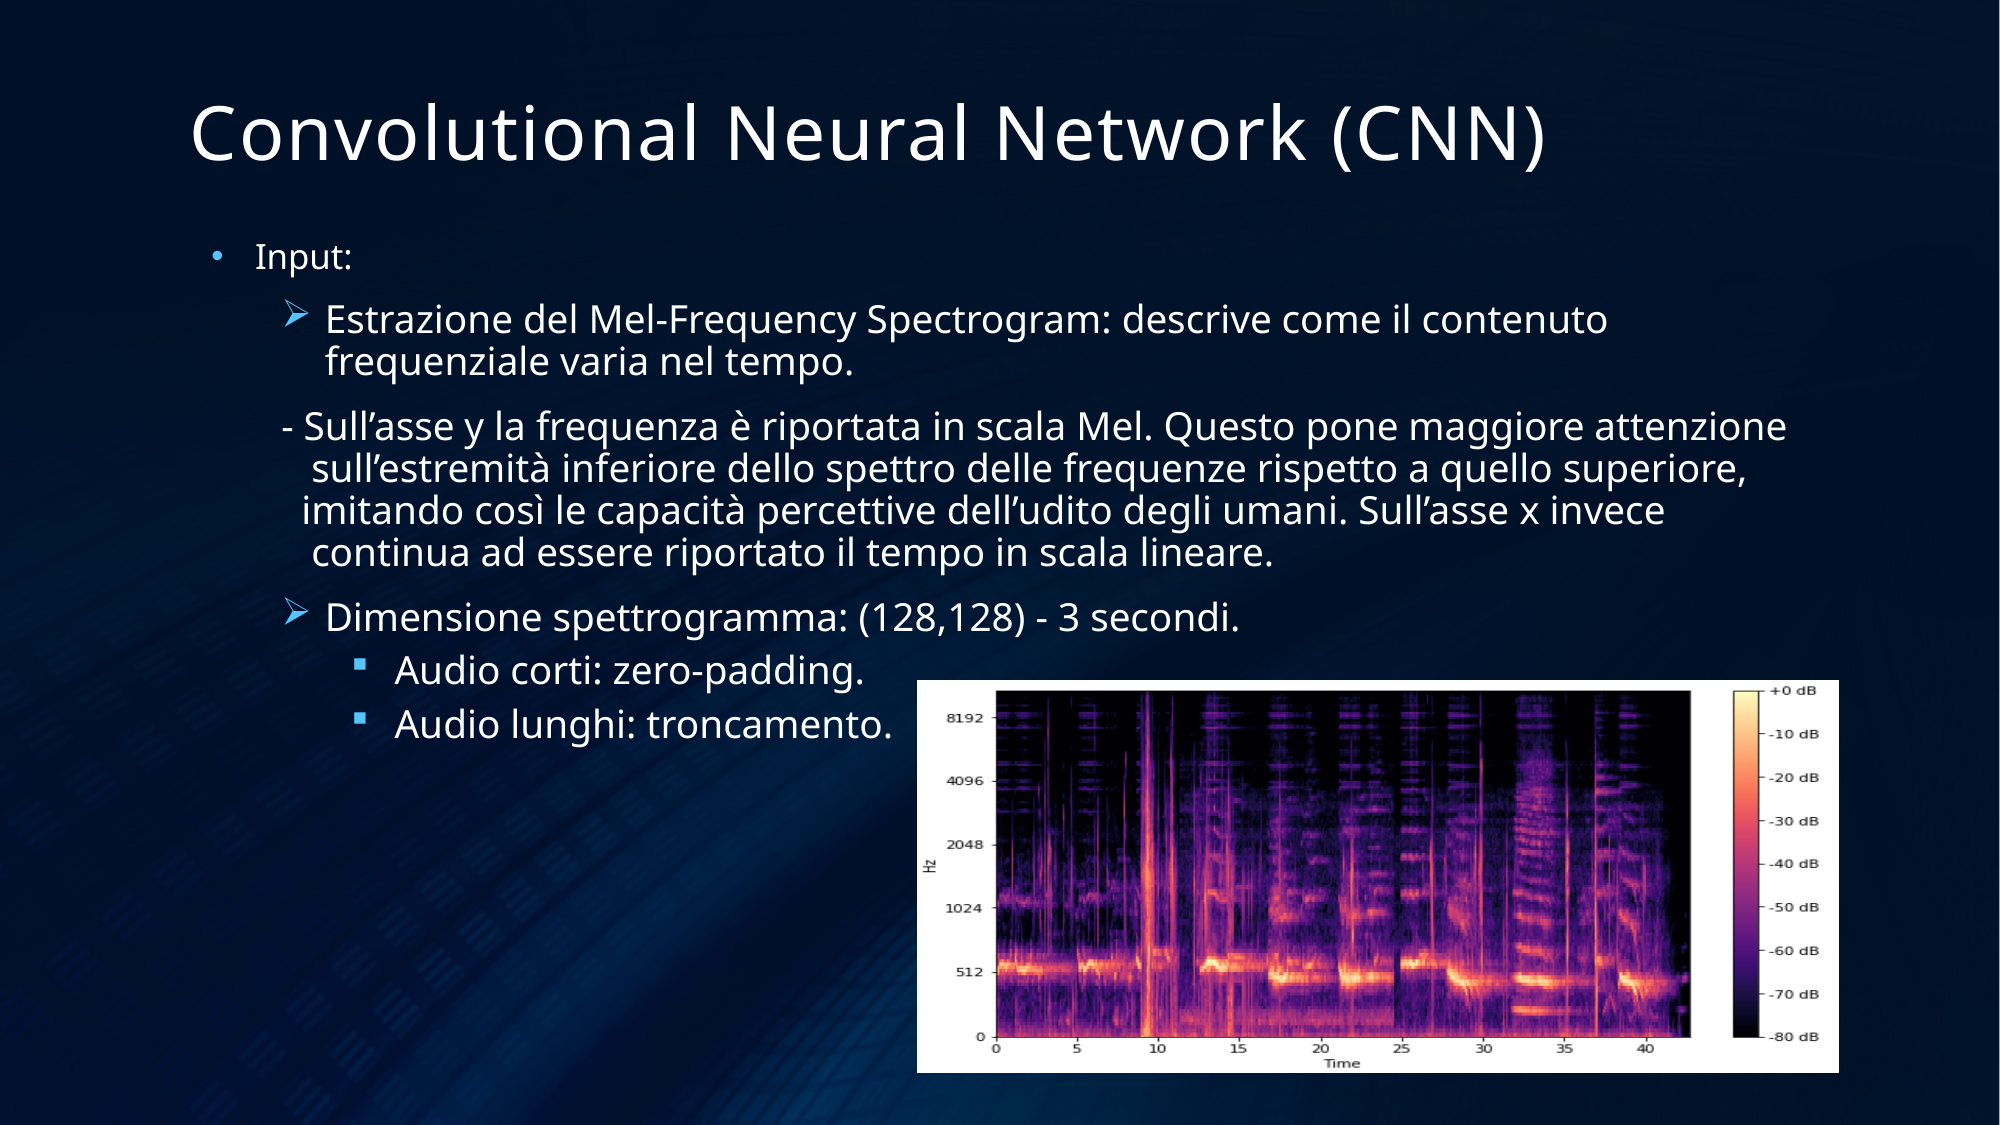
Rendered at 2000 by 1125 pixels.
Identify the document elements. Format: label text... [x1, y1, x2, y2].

list Input: Estrazione del Mel-Frequency Spectrogram: descrive come il contenuto frequenziale varia nel tempo. - Sull’asse y la frequenza è riportata in scala Mel. Questo pone maggiore attenzione sull’estremità inferiore dello spettro delle frequenze rispetto a quello superiore, imitando così le capacità percettive dell’udito degli umani. Sull’asse x invece continua ad essere riportato il tempo in scala lineare. Dimensione spettrogramma: (128,128) - 3 secondi. Audio corti: zero-padding. Audio lunghi: troncamento. [196, 231, 1839, 964]
title Convolutional Neural Network (CNN) [174, 54, 1863, 185]
picture [0, 0, 2000, 1125]
